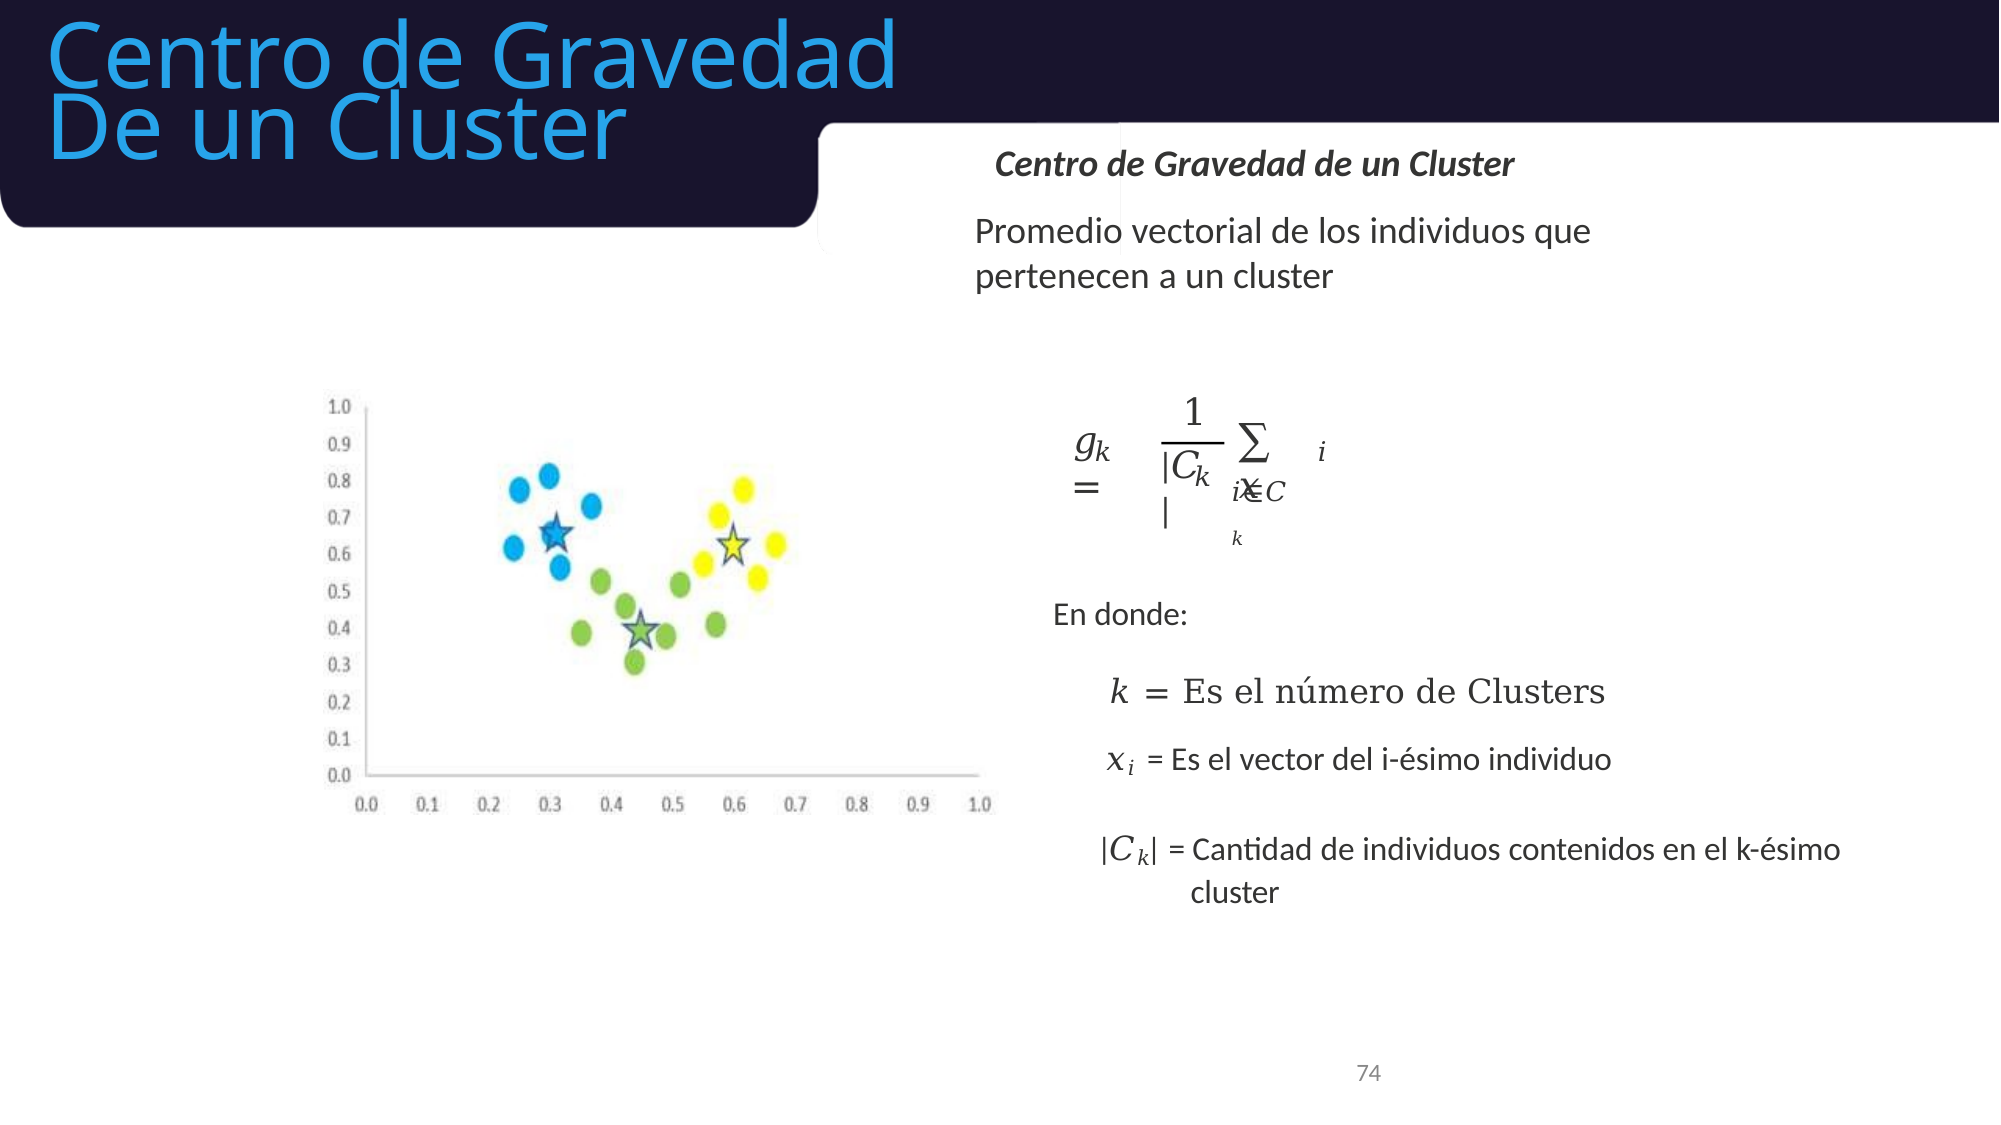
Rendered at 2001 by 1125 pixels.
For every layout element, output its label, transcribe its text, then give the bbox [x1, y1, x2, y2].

text_box 𝑖 [1314, 432, 1329, 468]
slide_number 74 [1350, 1060, 1391, 1125]
picture [323, 389, 999, 815]
text_box ∑ 𝑥 [1233, 414, 1320, 507]
text_box |𝐶 | [1159, 439, 1227, 532]
text_box En donde: 𝑘 = Es el número de Clusters 𝑥𝑖 = Es el vector del i-ésimo individuo |𝐶𝑘| = Cantidad de individuos contenidos en el k-ésimo cluster [1046, 590, 1909, 910]
text_box Centro de Gravedad de un Cluster Promedio vectorial de los individuos que pertenecen a un cluster [972, 113, 1596, 297]
title Centro de Gravedad De un Cluster [43, 23, 1047, 223]
text_box 1 [1180, 385, 1206, 433]
picture [0, 0, 1999, 255]
text_box 𝑔 = [1069, 414, 1154, 507]
text_box 𝑖∈𝐶𝑘 [1224, 472, 1297, 549]
